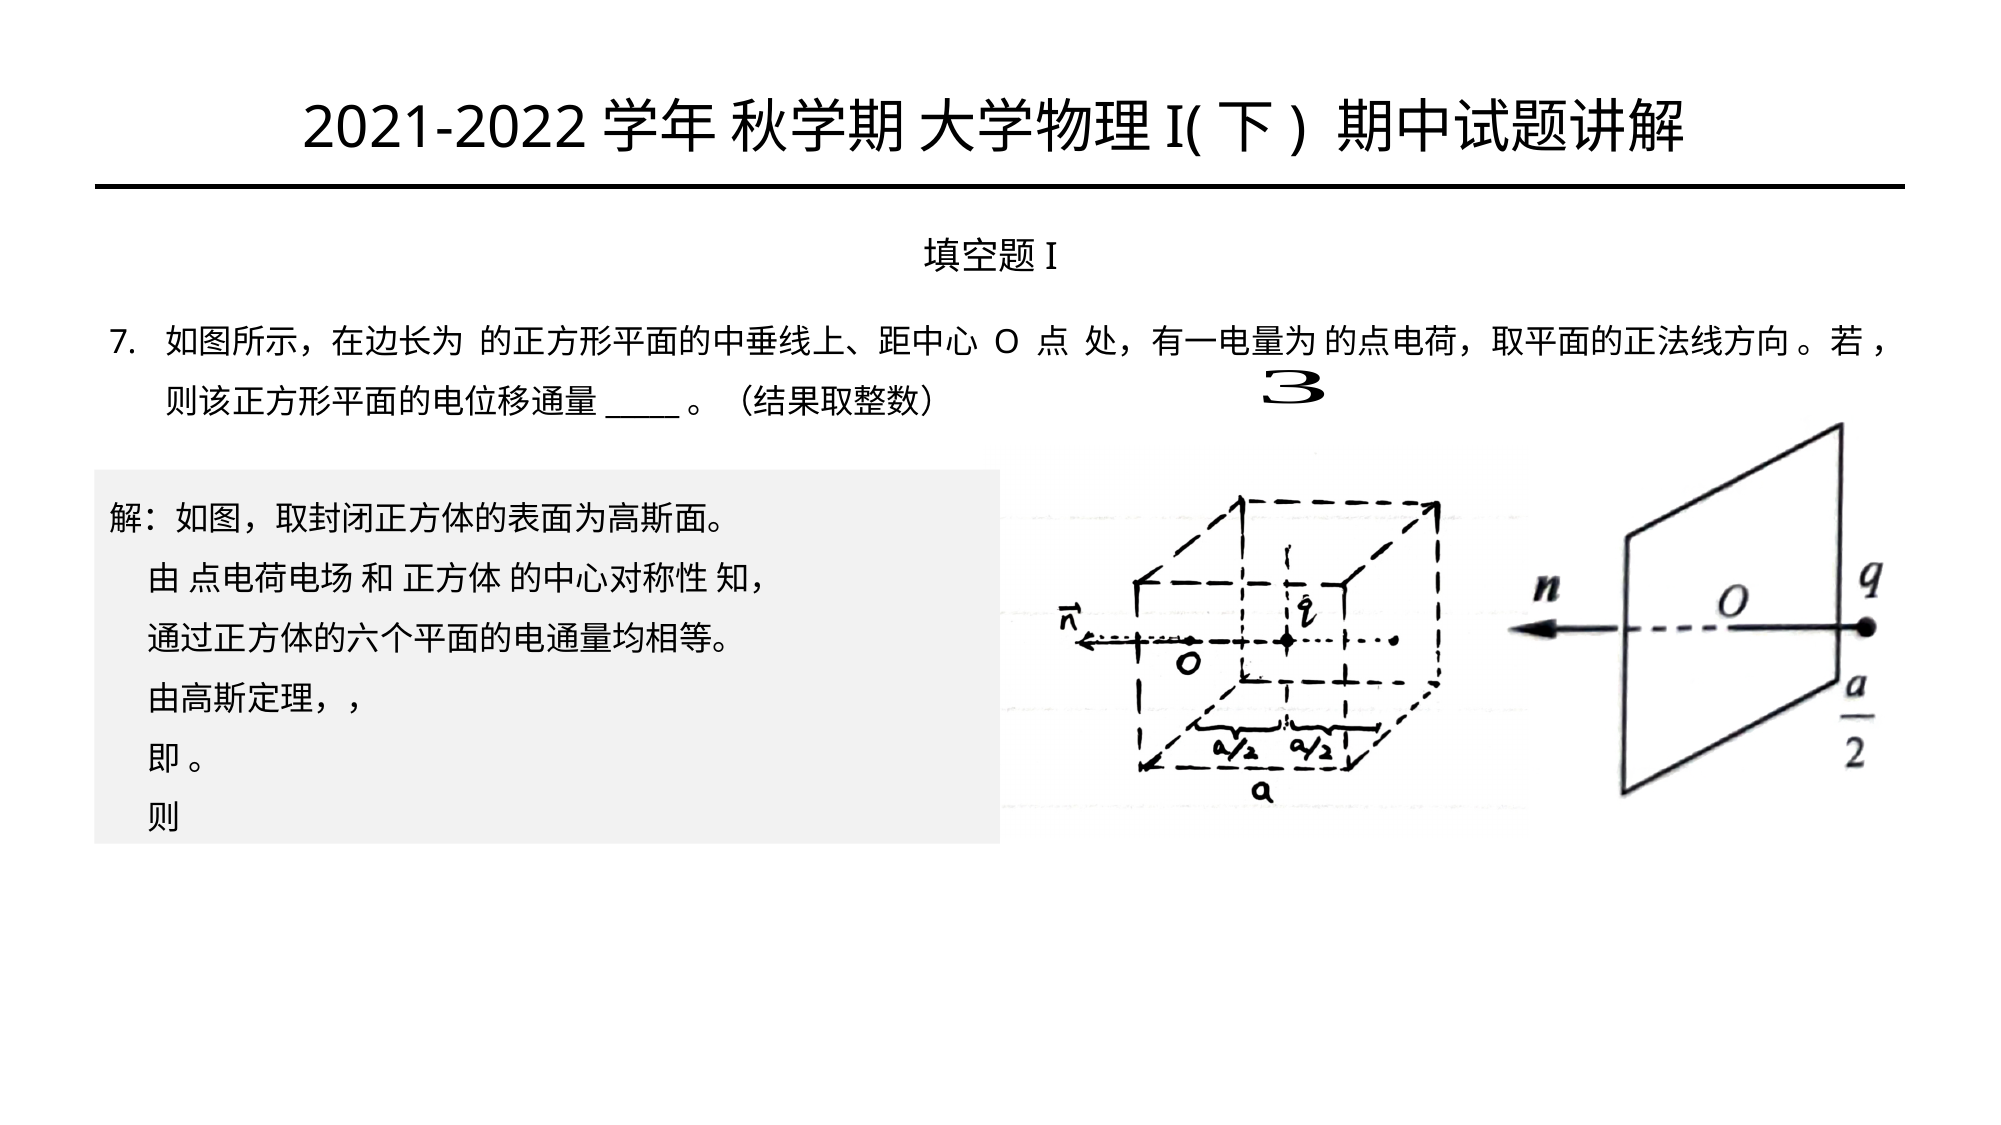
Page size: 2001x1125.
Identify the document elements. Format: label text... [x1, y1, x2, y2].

text_box 填空题I [909, 224, 1091, 285]
text_box 2021-2022学年 秋学期 大学物理I(下) 期中试题讲解 [287, 81, 1713, 167]
picture [983, 387, 1940, 856]
